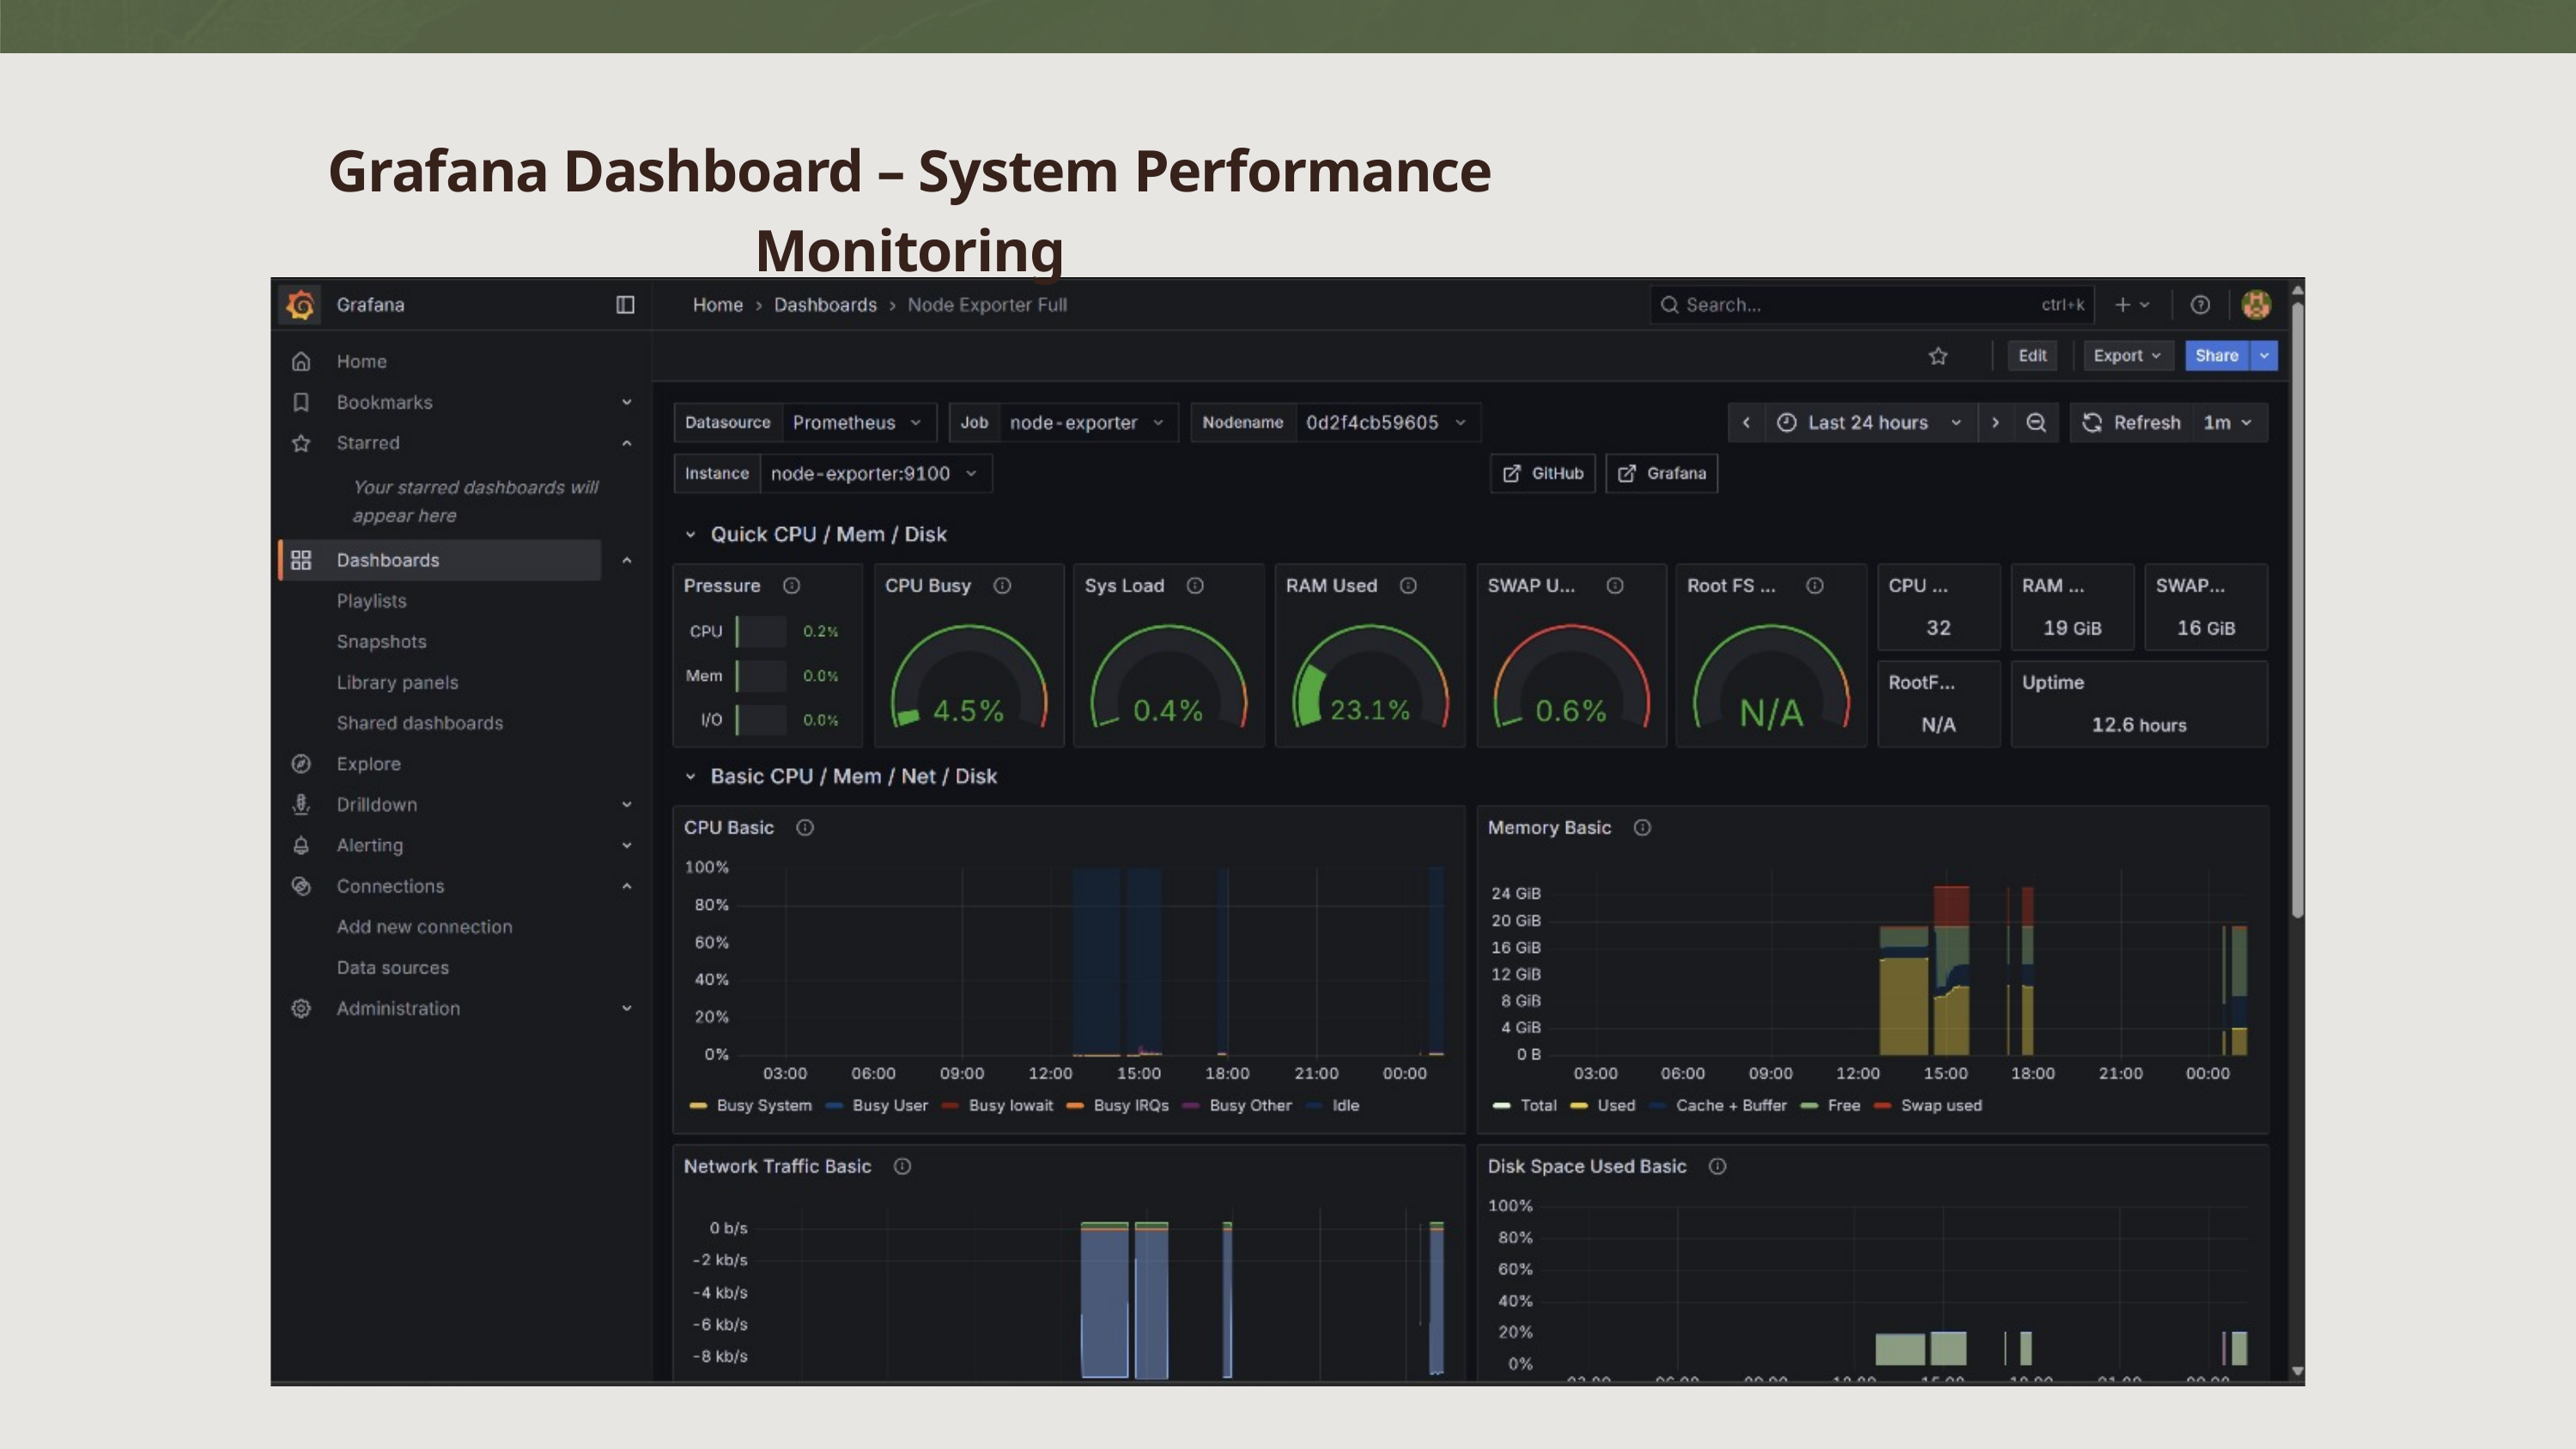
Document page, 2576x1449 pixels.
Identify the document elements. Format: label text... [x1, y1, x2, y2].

text_box [270, 277, 2306, 1386]
text_box [0, 0, 2576, 53]
text_box Grafana Dashboard – System Performance Monitoring [184, 123, 1637, 284]
